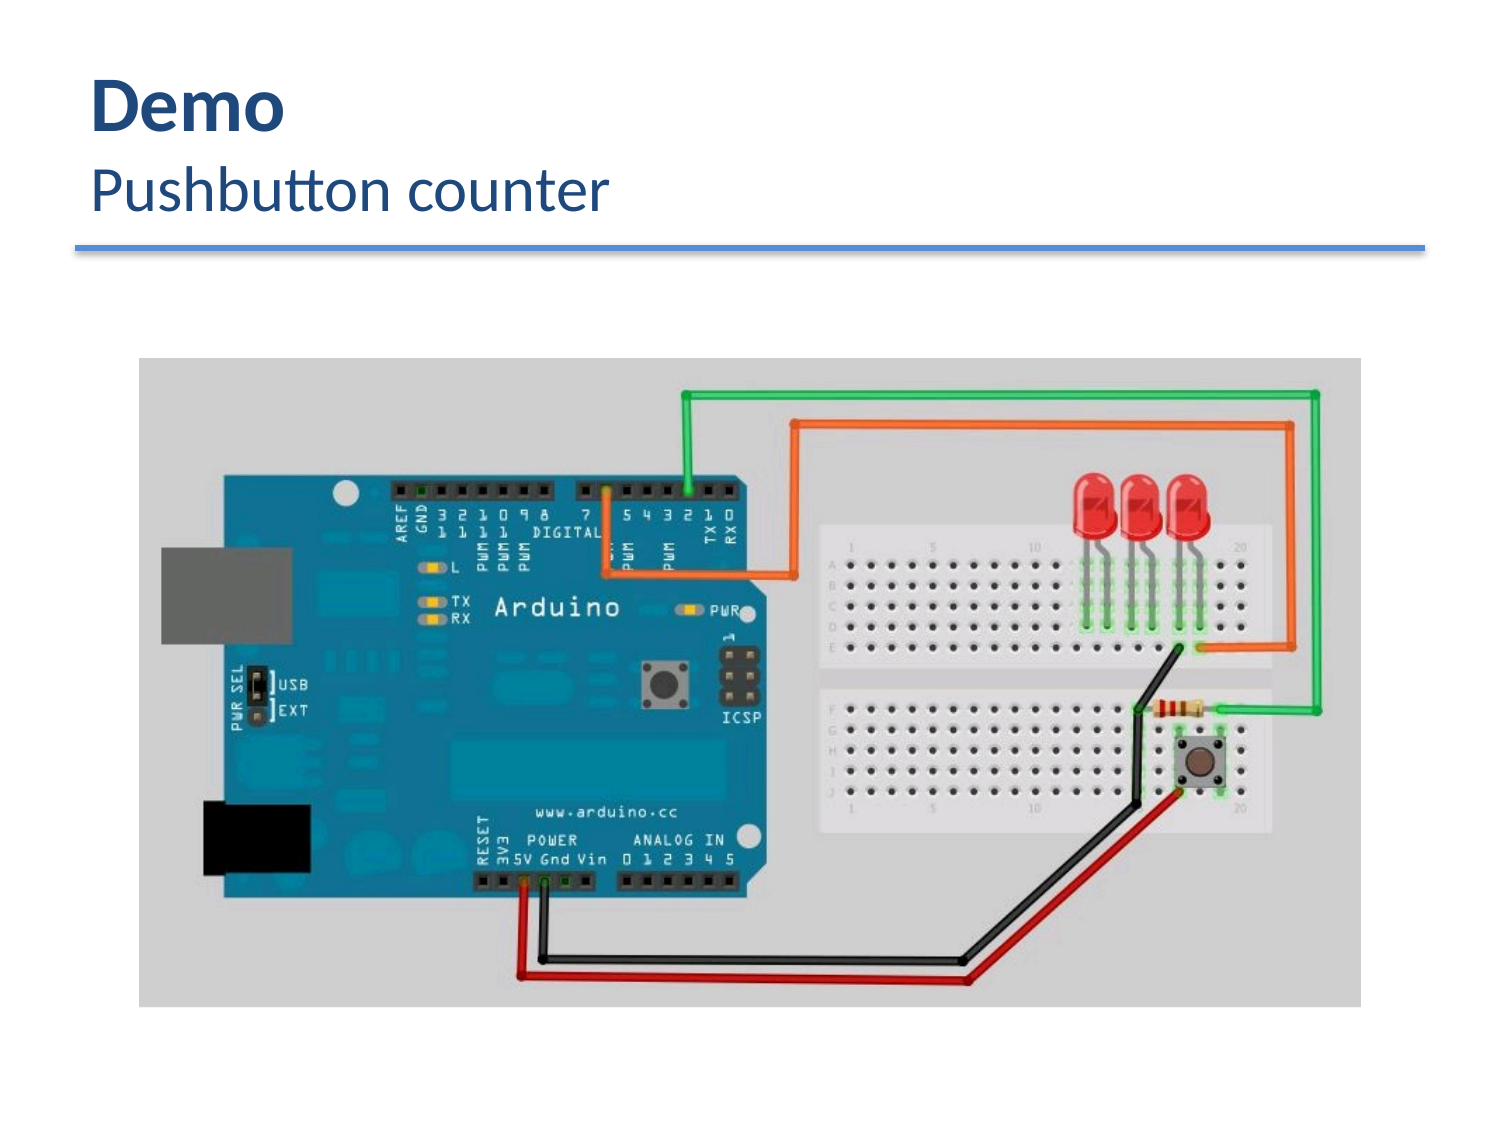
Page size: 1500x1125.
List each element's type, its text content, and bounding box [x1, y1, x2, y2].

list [138, 358, 1361, 1080]
title Demo Pushbutton counter [75, 45, 1425, 233]
